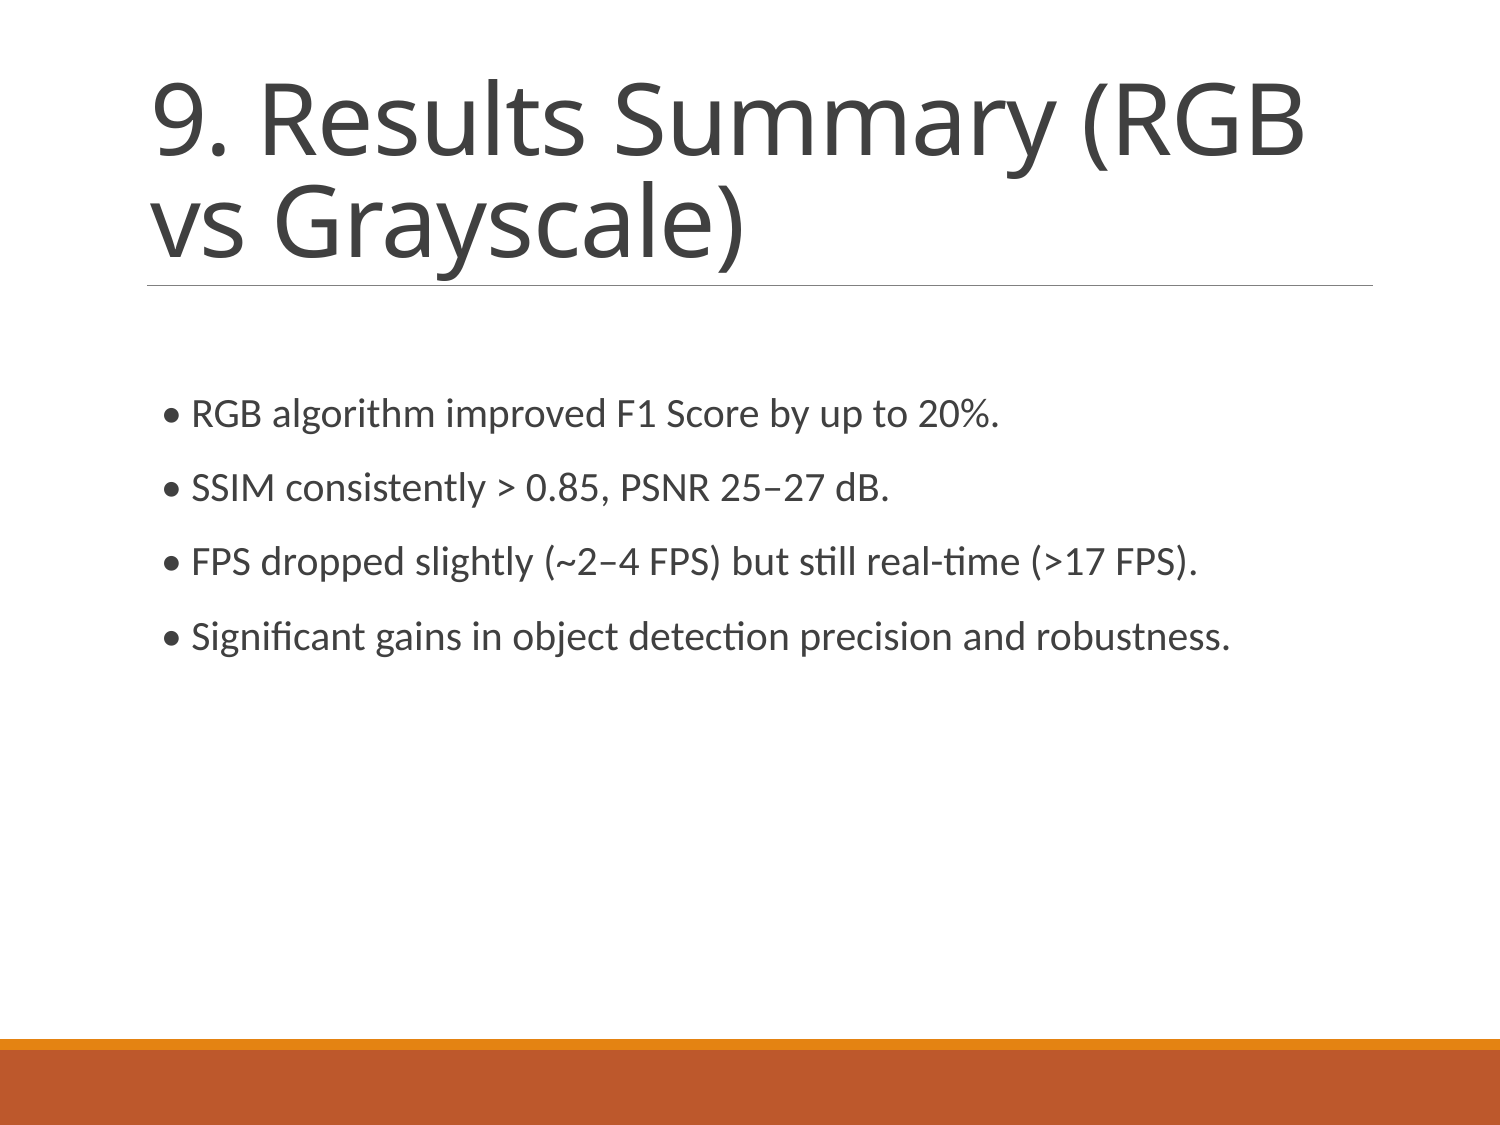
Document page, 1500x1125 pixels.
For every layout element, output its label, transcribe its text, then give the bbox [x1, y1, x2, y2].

list • RGB algorithm improved F1 Score by up to 20%. • SSIM consistently > 0.85, PSNR 25–27 dB. • FPS dropped slightly (~2–4 FPS) but still real-time (>17 FPS). • Significant gains in object detection precision and robustness. [161, 383, 1425, 931]
title 9. Results Summary (RGB vs Grayscale) [135, 47, 1373, 285]
